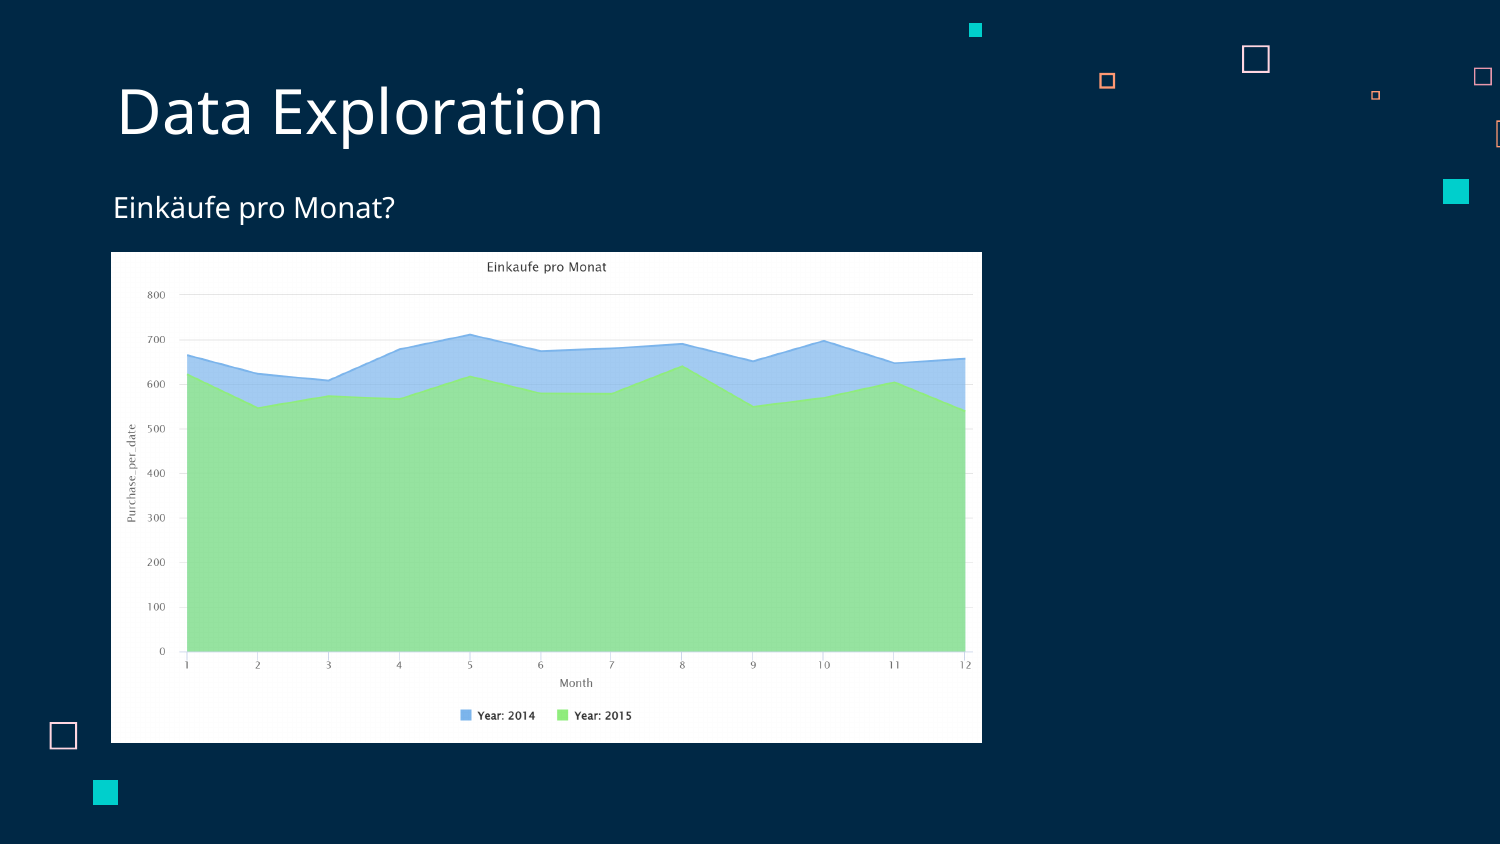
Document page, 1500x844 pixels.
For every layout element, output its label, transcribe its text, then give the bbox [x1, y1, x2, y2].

title Data Exploration [101, 67, 878, 163]
text_box Einkäufe pro Monat? [97, 174, 1389, 796]
picture [111, 252, 982, 743]
